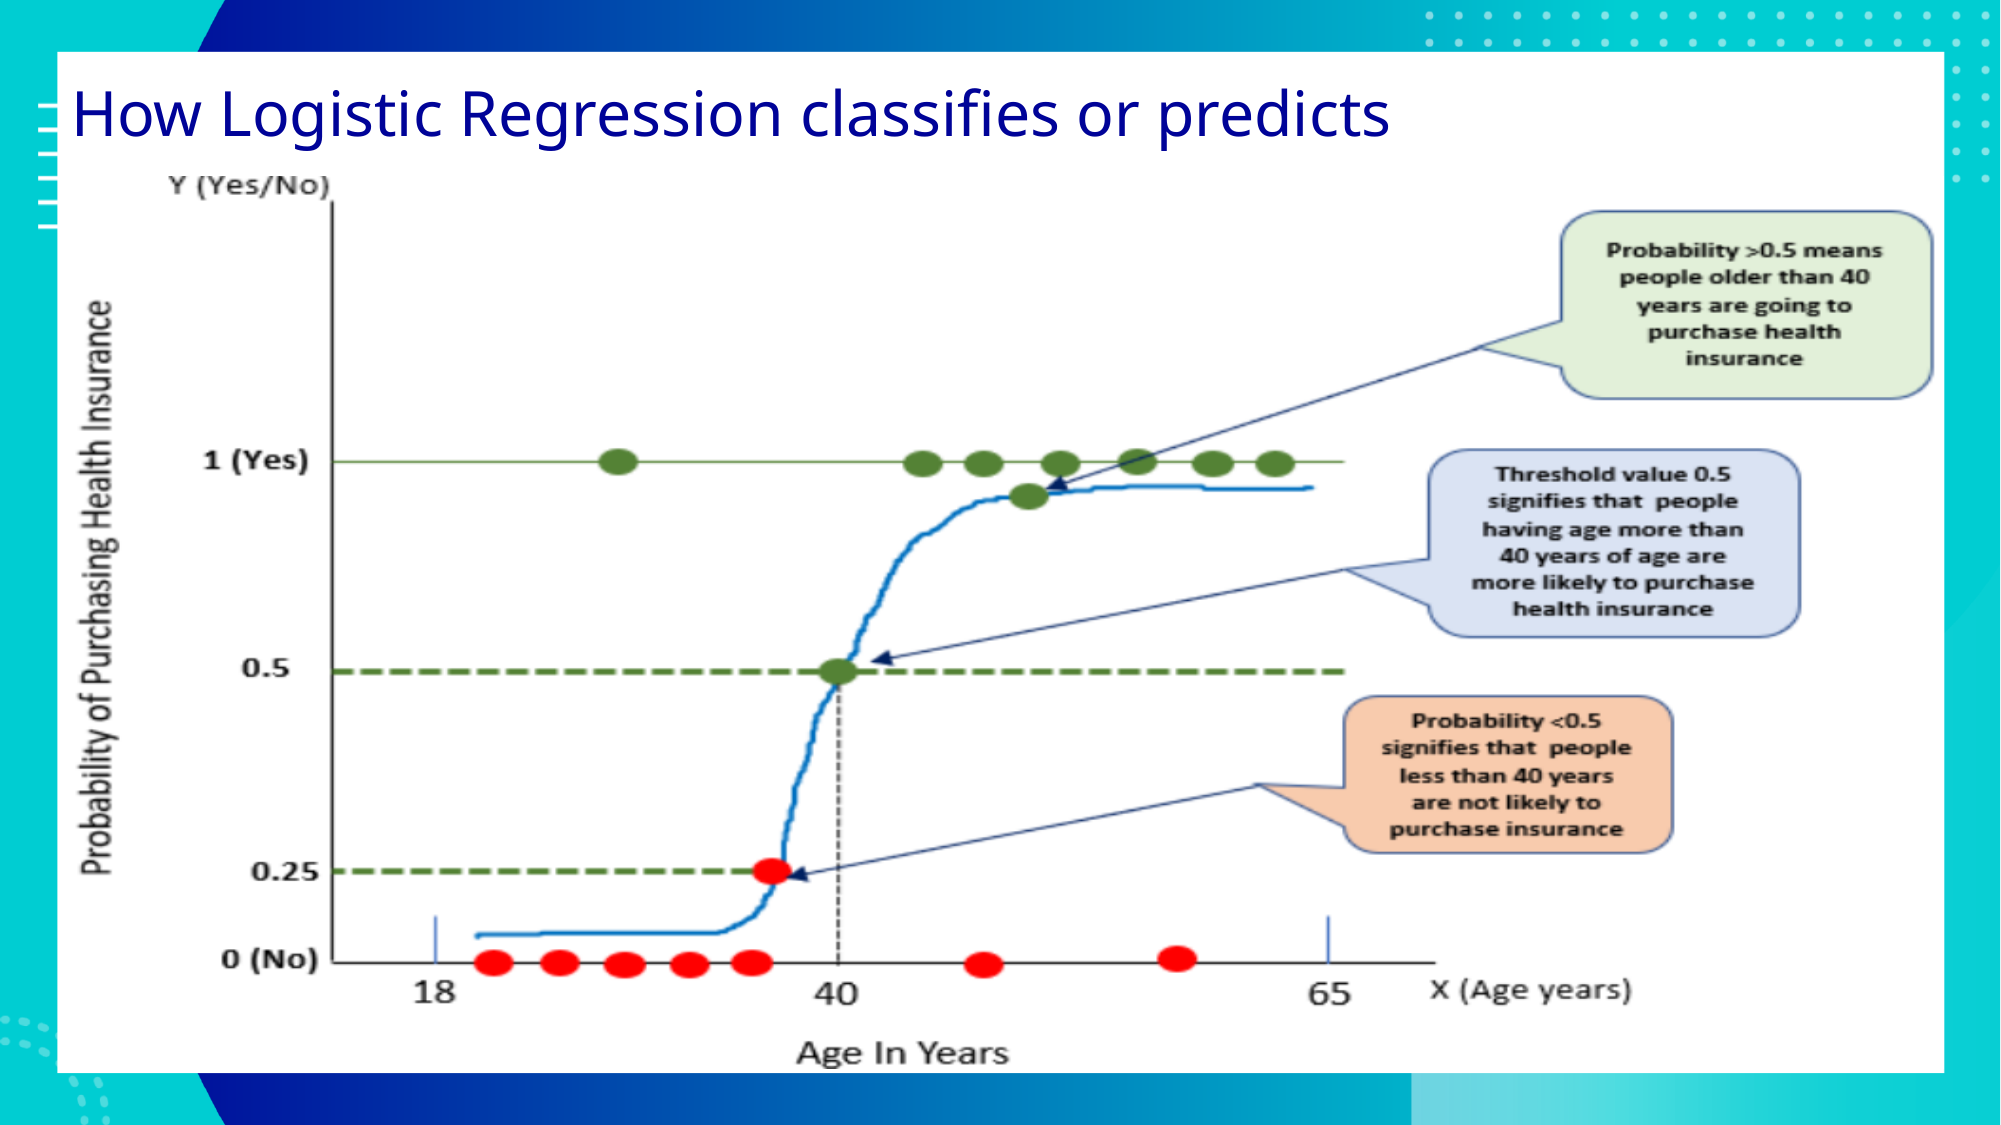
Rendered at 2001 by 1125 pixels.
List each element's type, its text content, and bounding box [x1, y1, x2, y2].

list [61, 176, 1944, 1069]
picture [0, 0, 2001, 1125]
title How Logistic Regression classifies or predicts [56, 56, 1939, 177]
